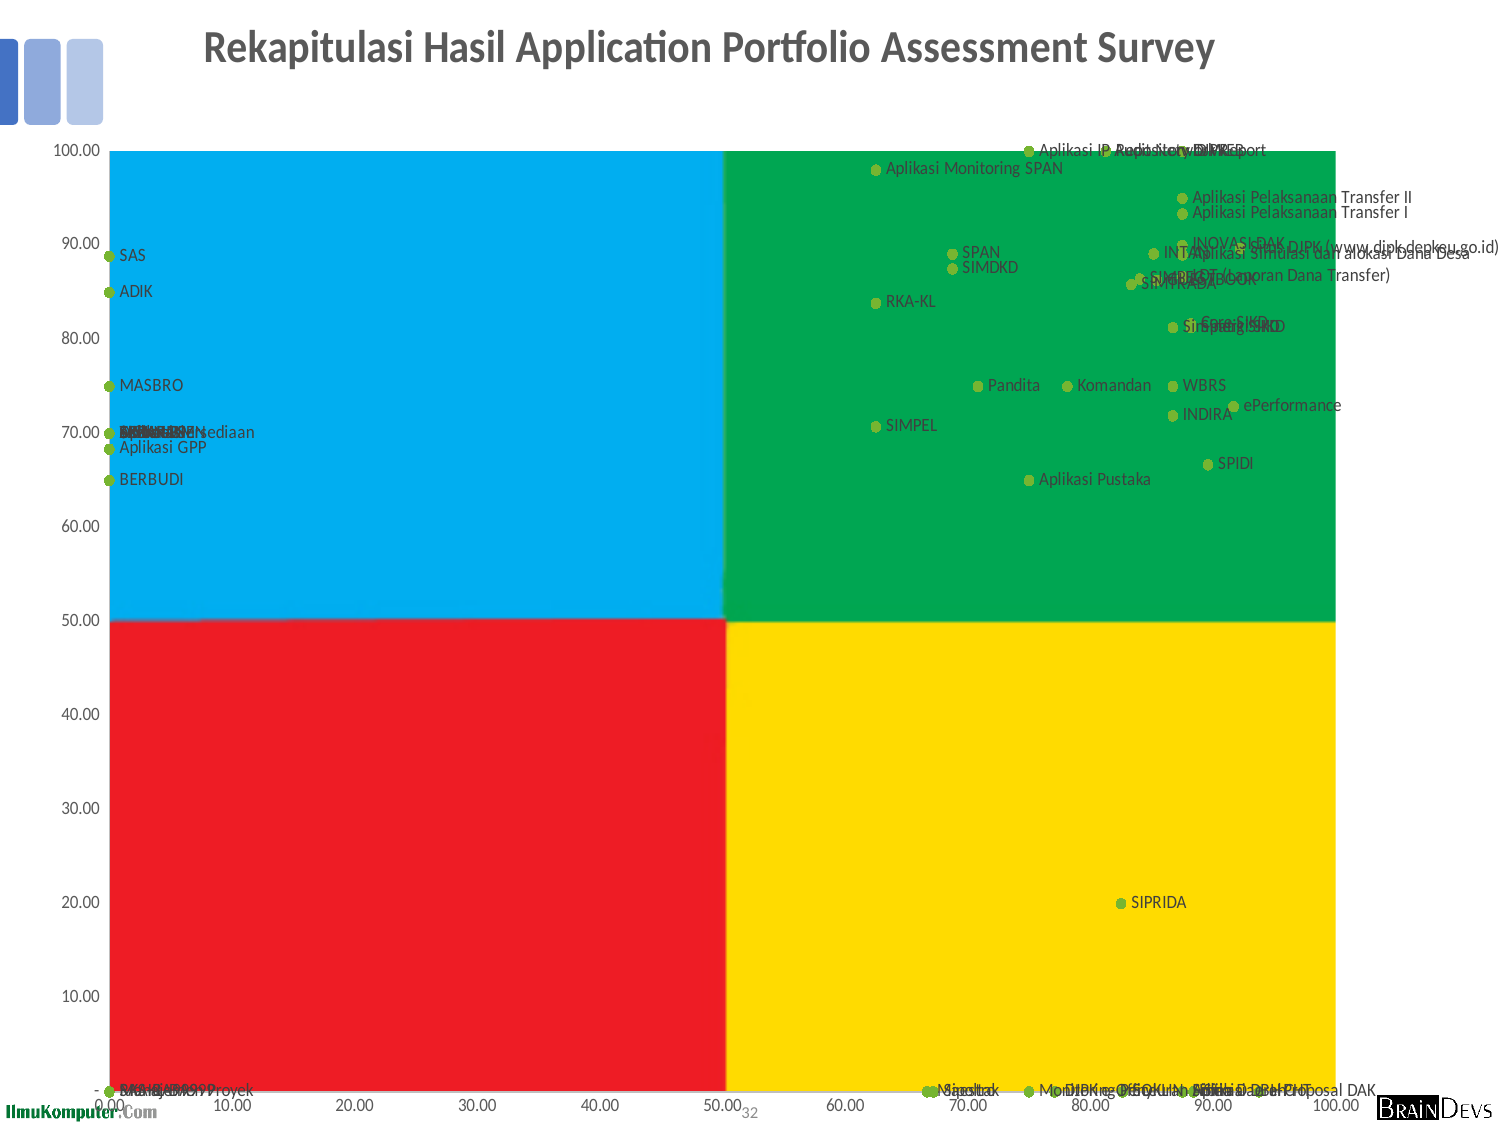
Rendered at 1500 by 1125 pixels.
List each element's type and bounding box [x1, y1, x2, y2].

chart [0, 0, 1500, 1125]
